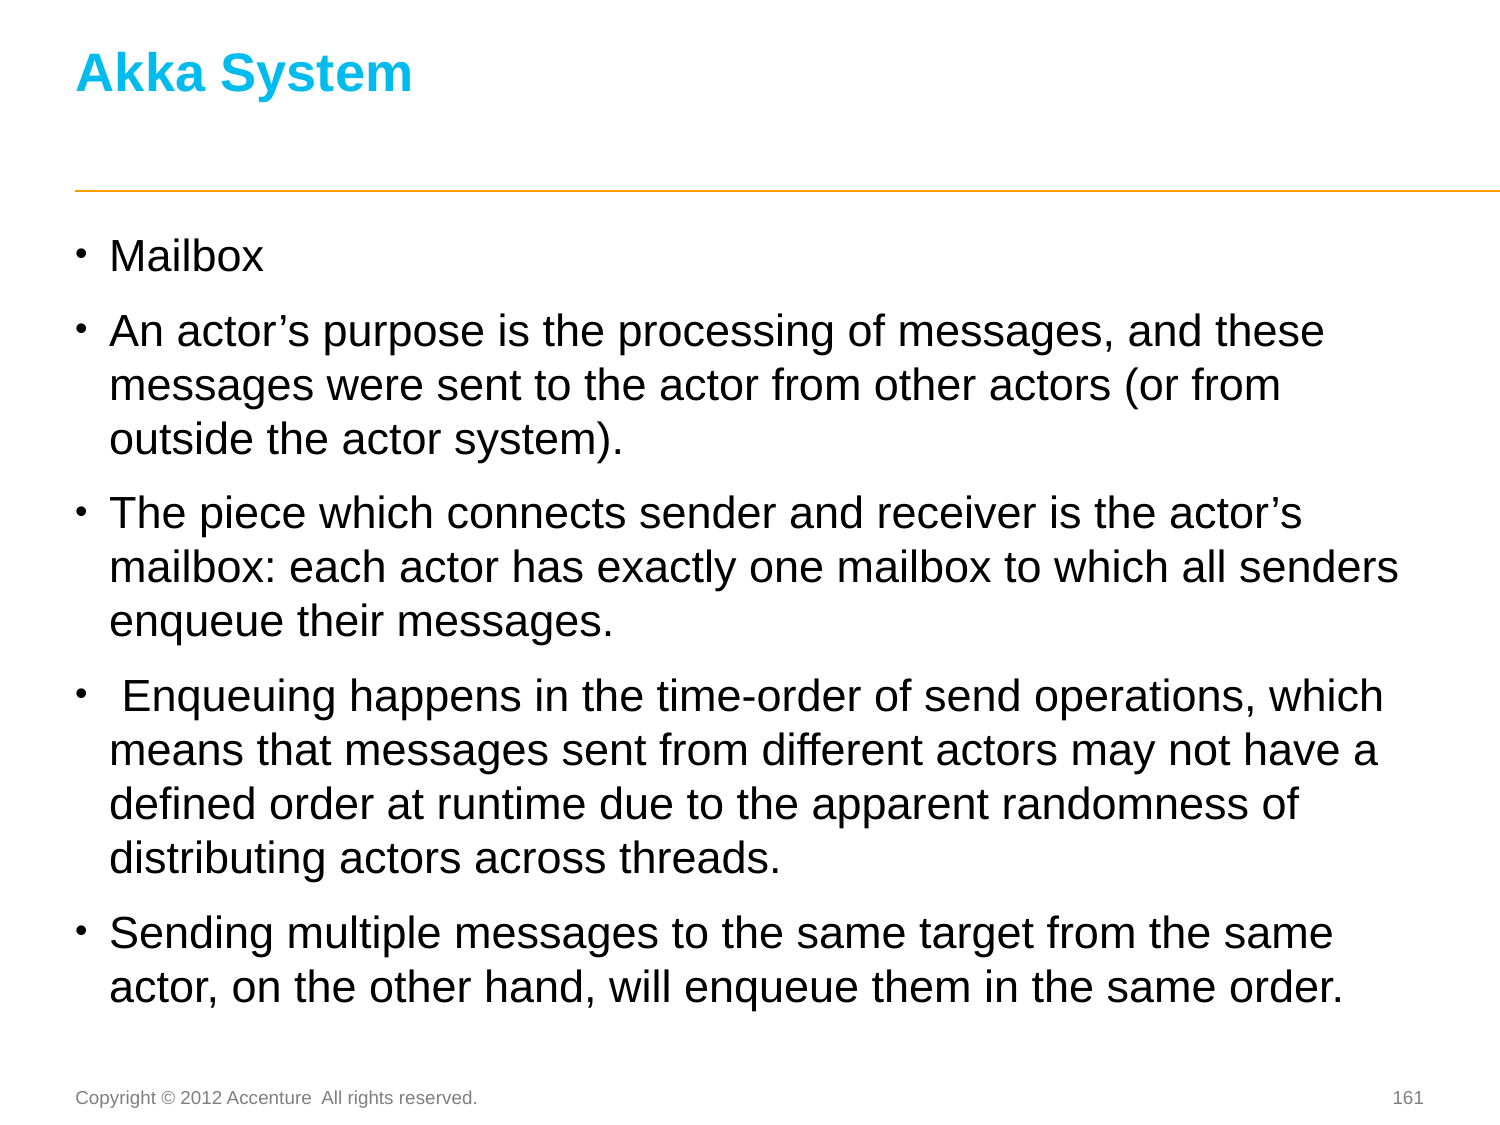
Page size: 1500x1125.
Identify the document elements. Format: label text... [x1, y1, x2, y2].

title Akka System [75, 27, 1422, 157]
list Mailbox An actor’s purpose is the processing of messages, and these messages were sent to the actor from other actors (or from outside the actor system). The piece which connects sender and receiver is the actor’s mailbox: each actor has exactly one mailbox to which all senders enqueue their messages. Enqueuing happens in the time-order of send operations, which means that messages sent from different actors may not have a defined order at runtime due to the apparent randomness of distributing actors across threads. Sending multiple messages to the same target from the same actor, on the other hand, will enqueue them in the same order. [75, 226, 1425, 1018]
